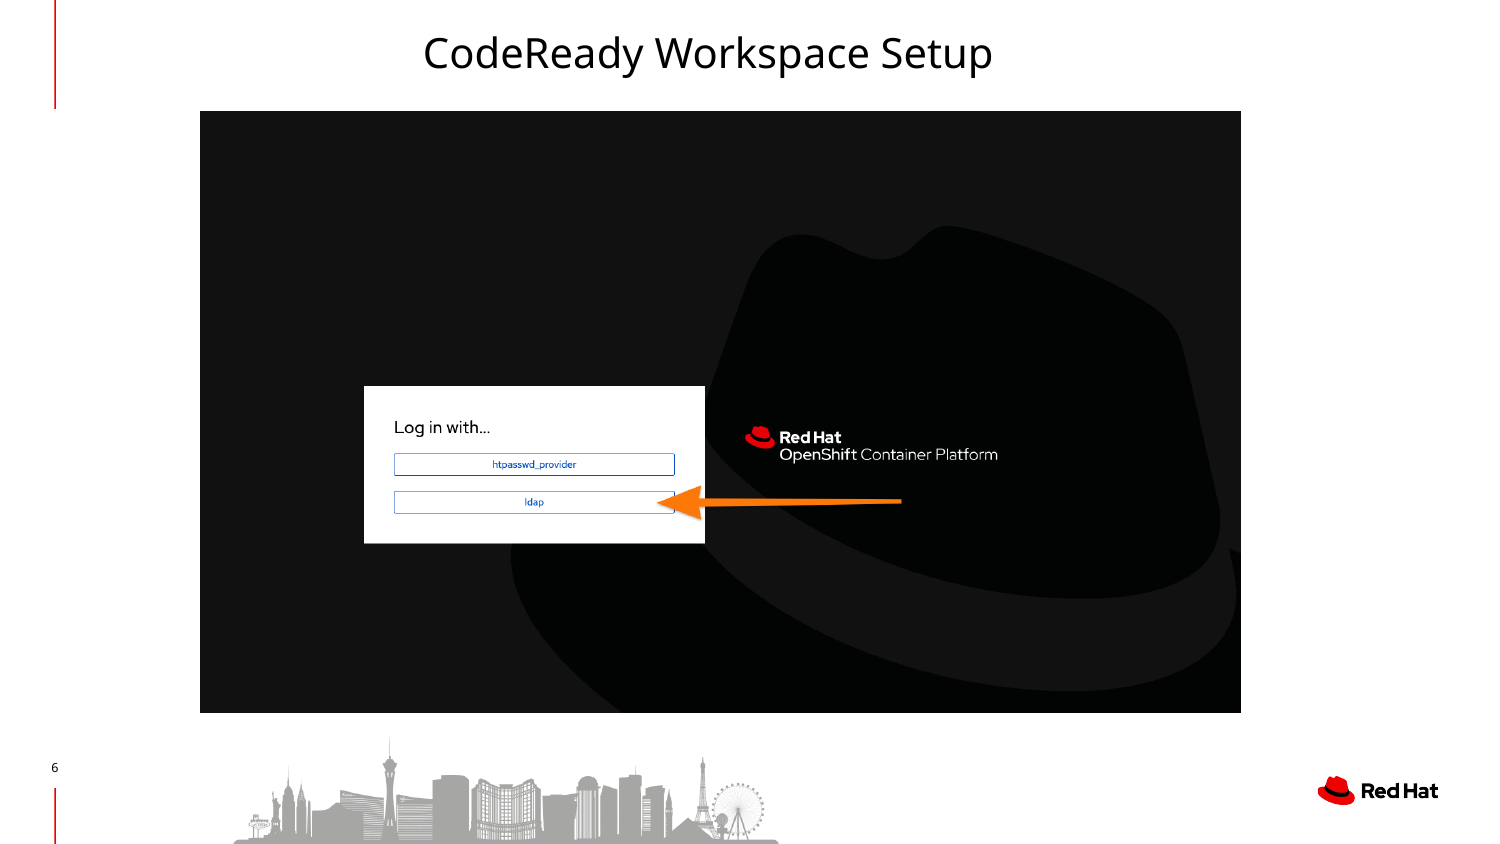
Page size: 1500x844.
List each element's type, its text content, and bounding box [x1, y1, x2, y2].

title CodeReady Workspace Setup [174, 11, 1243, 71]
picture [1317, 776, 1438, 805]
slide_number 6 [10, 759, 101, 777]
picture [200, 110, 1241, 714]
